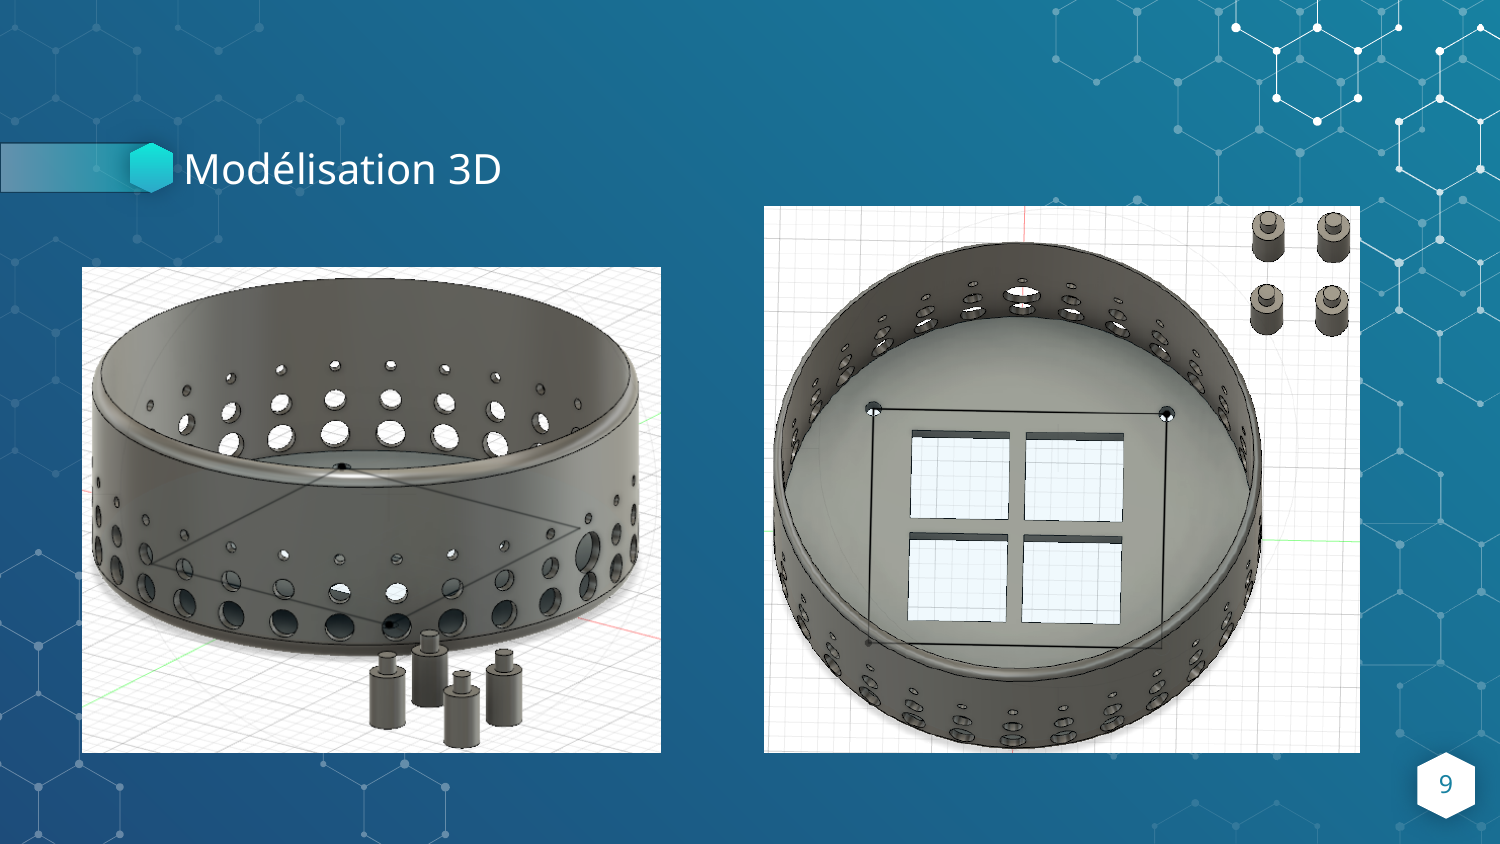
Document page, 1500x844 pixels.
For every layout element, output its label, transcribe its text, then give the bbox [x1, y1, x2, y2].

text_box Modélisation 3D [169, 135, 1244, 200]
picture [764, 205, 1360, 753]
slide_number 9 [1417, 752, 1475, 819]
picture [82, 266, 661, 753]
